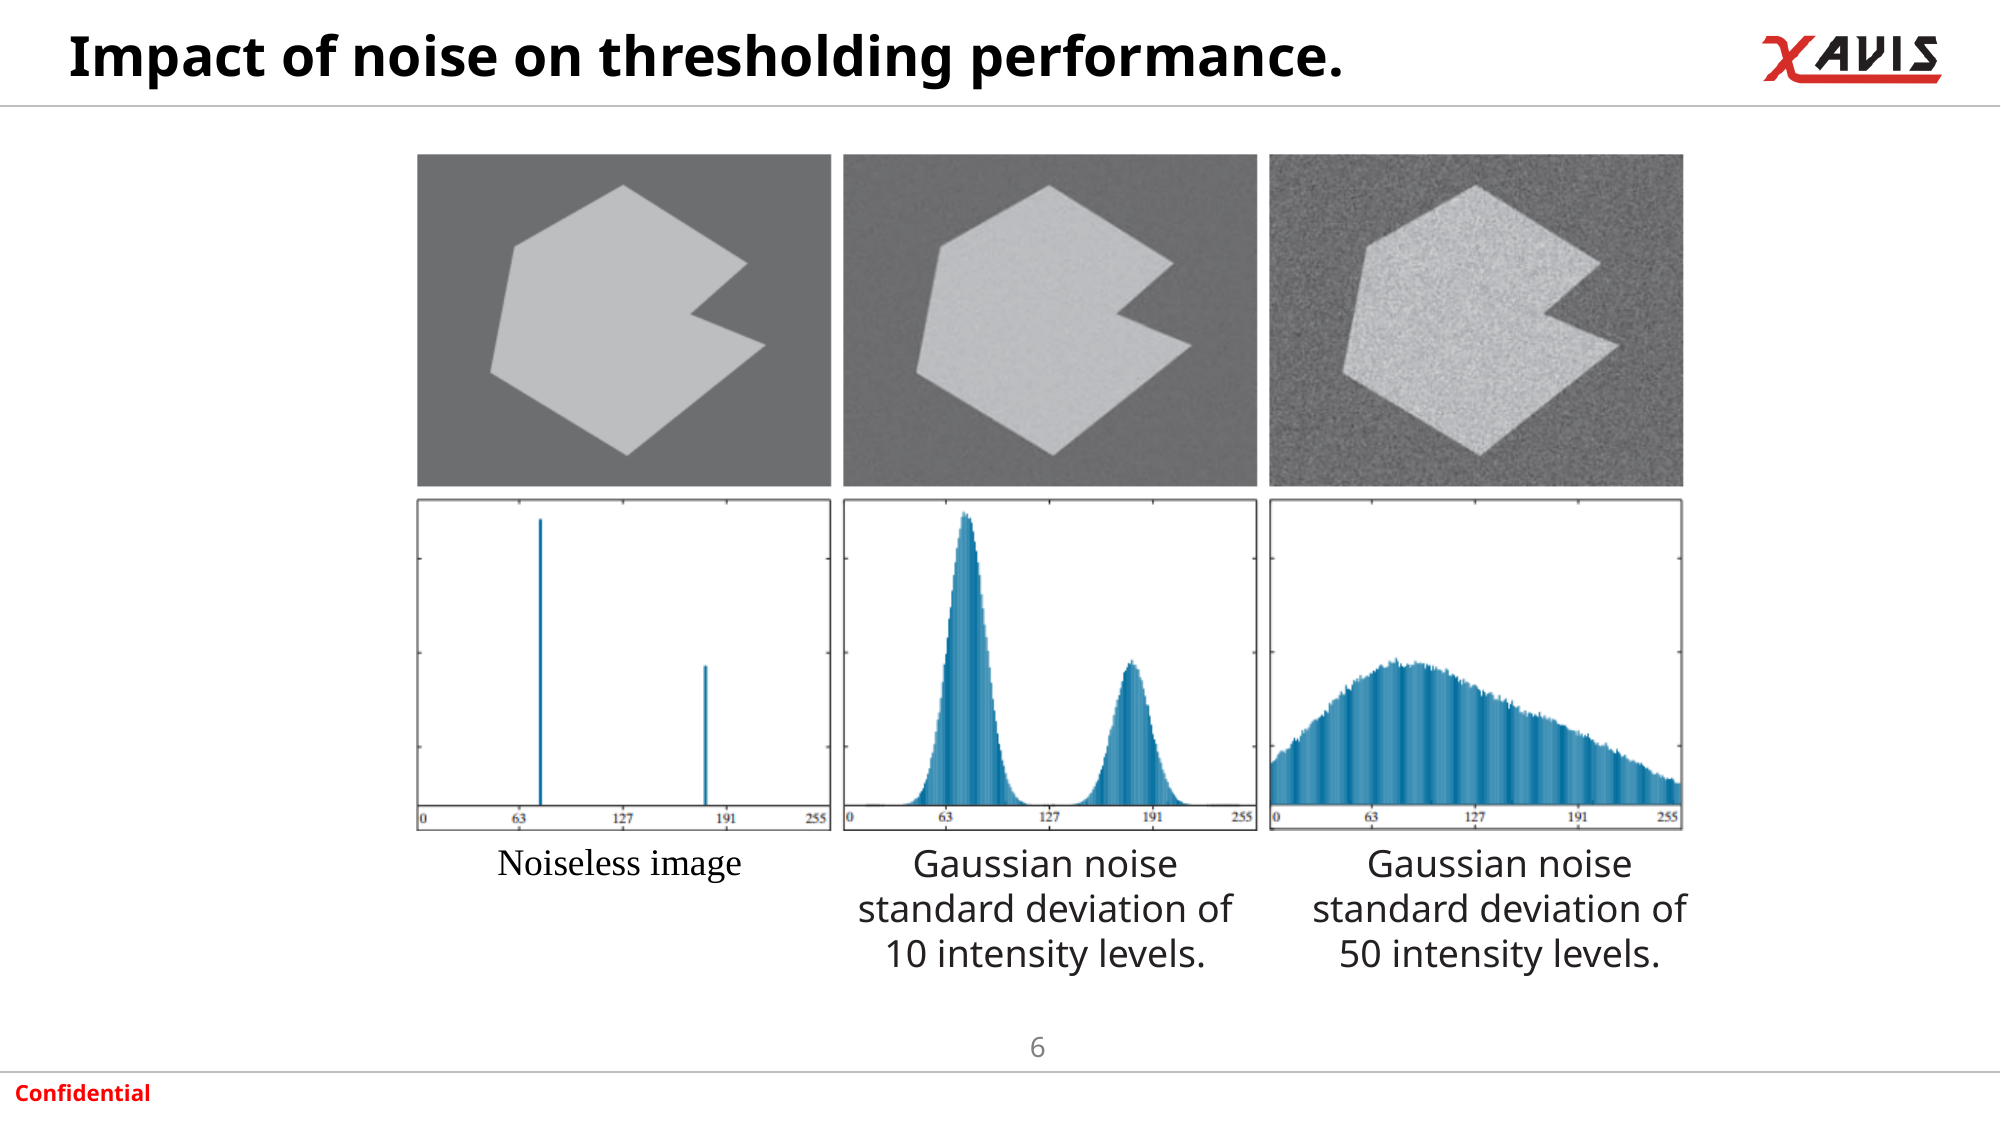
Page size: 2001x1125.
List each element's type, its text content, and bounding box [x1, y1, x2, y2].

text_box Gaussian noise standard deviation of 50 intensity levels. [1297, 833, 1713, 1028]
picture [1756, 26, 1946, 89]
picture [416, 153, 1685, 831]
text_box Gaussian noise standard deviation of 10 intensity levels. [843, 838, 1258, 1028]
text_box Noiseless image [482, 838, 758, 891]
title Impact of noise on thresholding performance. [55, 23, 1394, 85]
